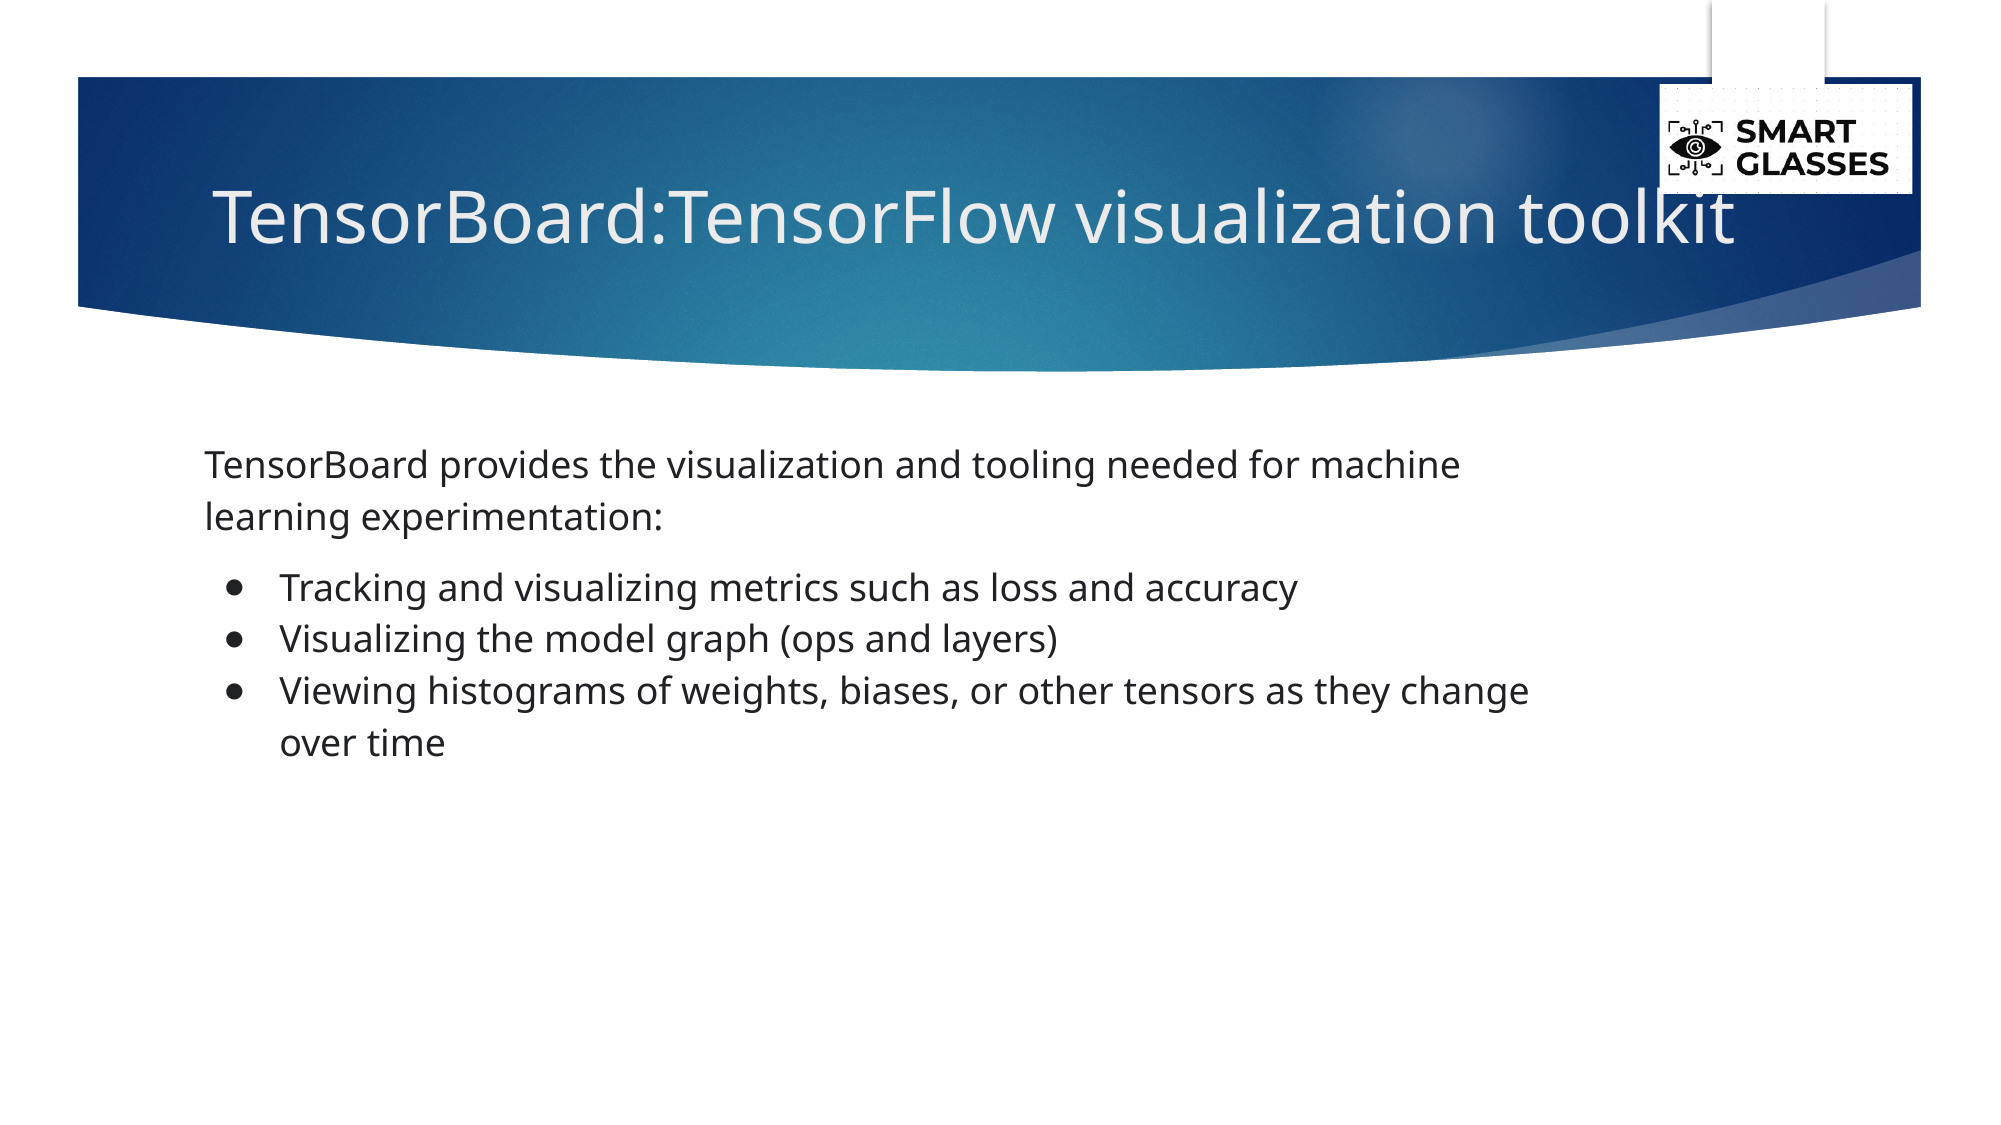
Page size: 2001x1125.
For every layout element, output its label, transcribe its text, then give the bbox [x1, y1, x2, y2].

title TensorBoard:TensorFlow visualization toolkit [189, 157, 1779, 274]
list TensorBoard provides the visualization and tooling needed for machine learning experimentation: Tracking and visualizing metrics such as loss and accuracy Visualizing the model graph (ops and layers) Viewing histograms of weights, biases, or other tensors as they change over time [189, 427, 1627, 988]
picture [79, 78, 1920, 371]
